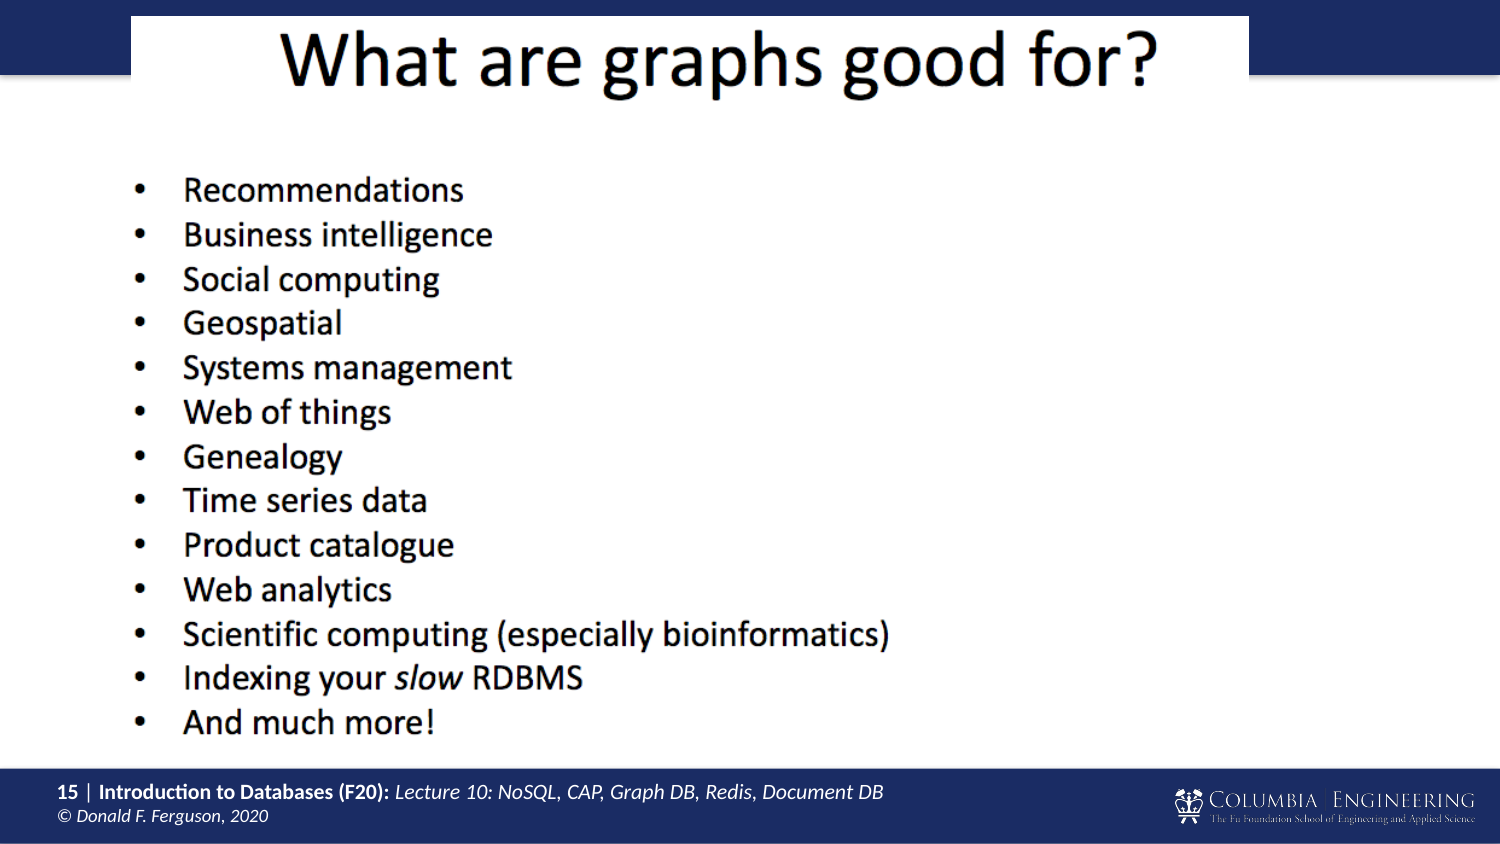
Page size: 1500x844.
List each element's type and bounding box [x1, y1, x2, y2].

picture [131, 16, 1249, 750]
